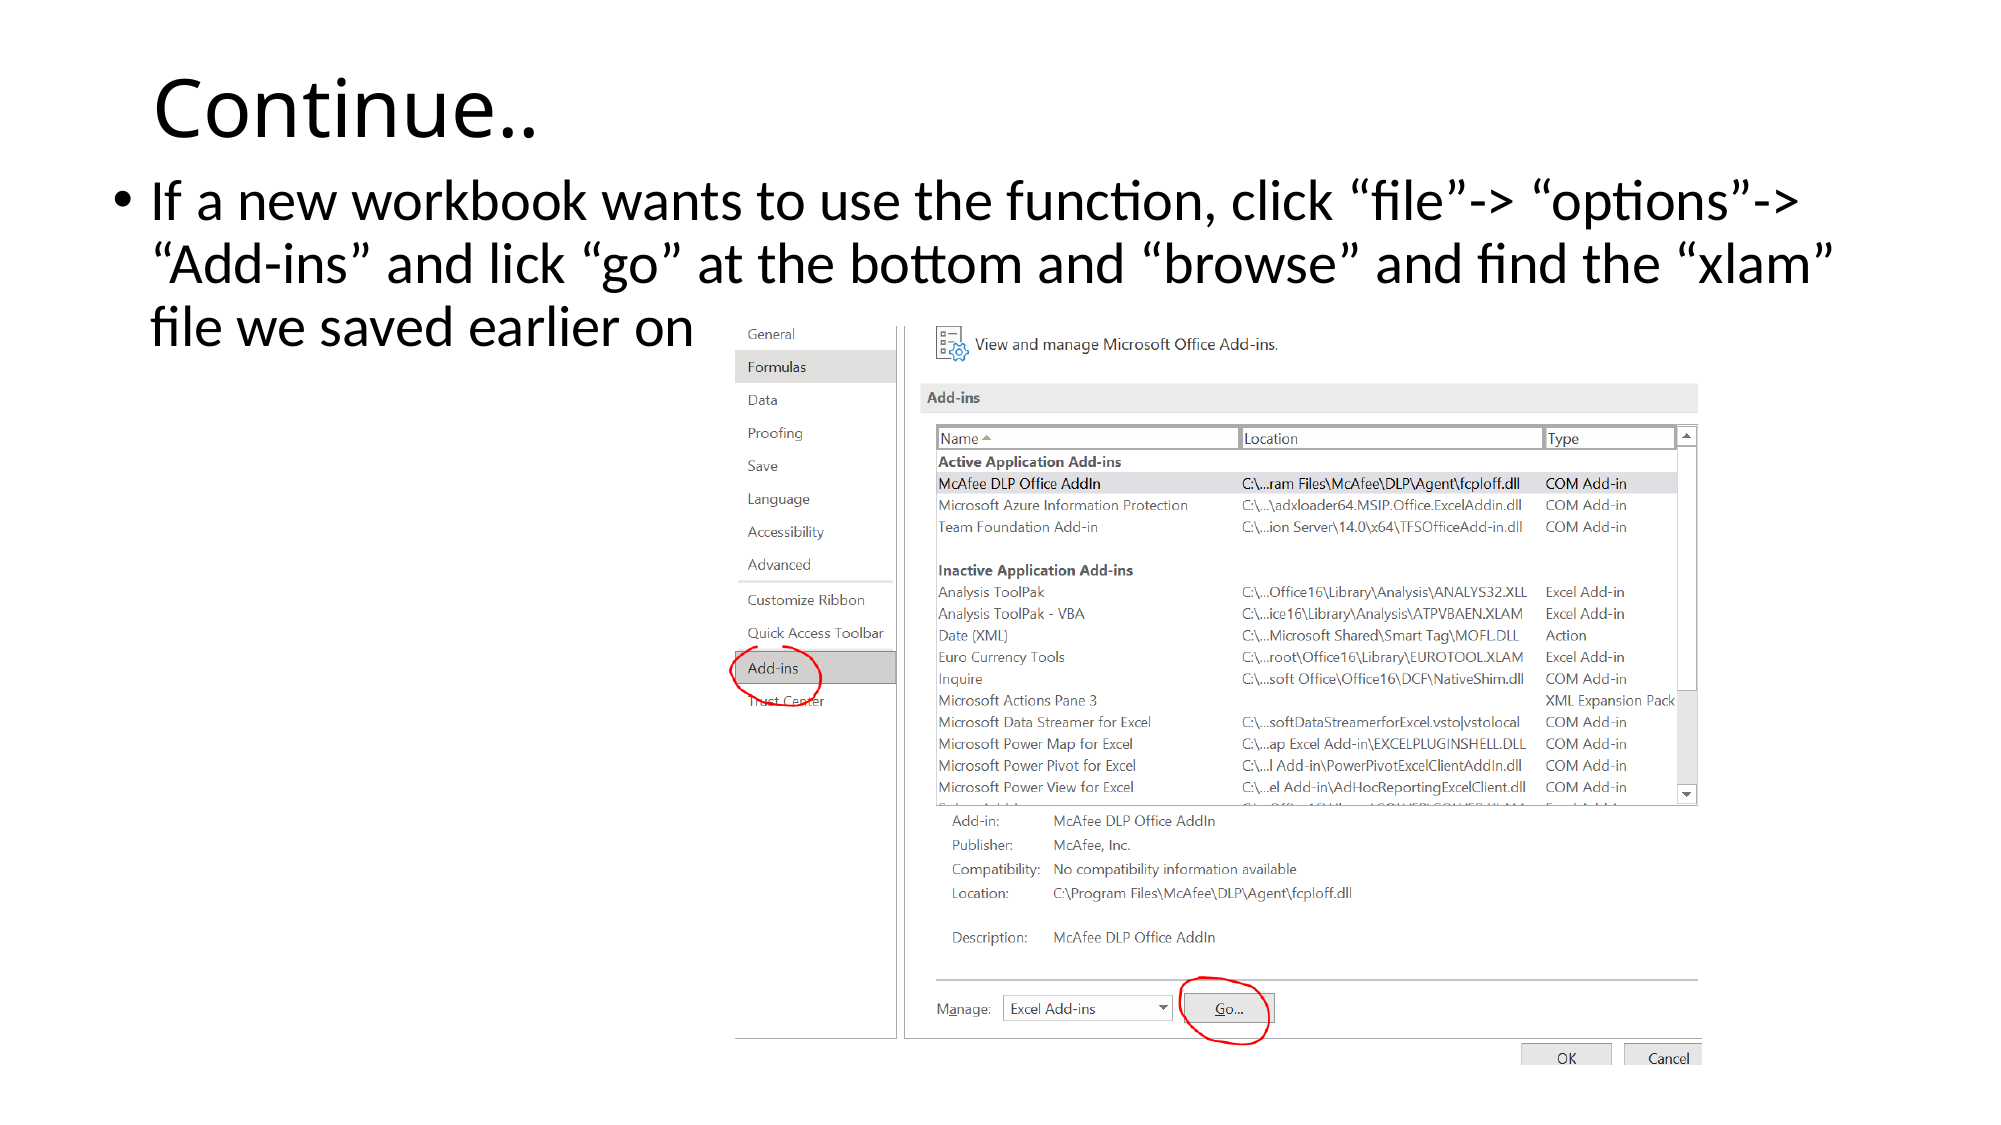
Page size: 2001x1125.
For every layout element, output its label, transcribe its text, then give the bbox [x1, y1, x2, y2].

picture [728, 326, 1702, 1066]
title Continue.. [137, 59, 1863, 162]
list If a new workbook wants to use the function, click “file”-> “options”-> “Add-ins” and lick “go” at the bottom and “browse” and find the “xlam” file we saved earlier on [97, 162, 1863, 1014]
